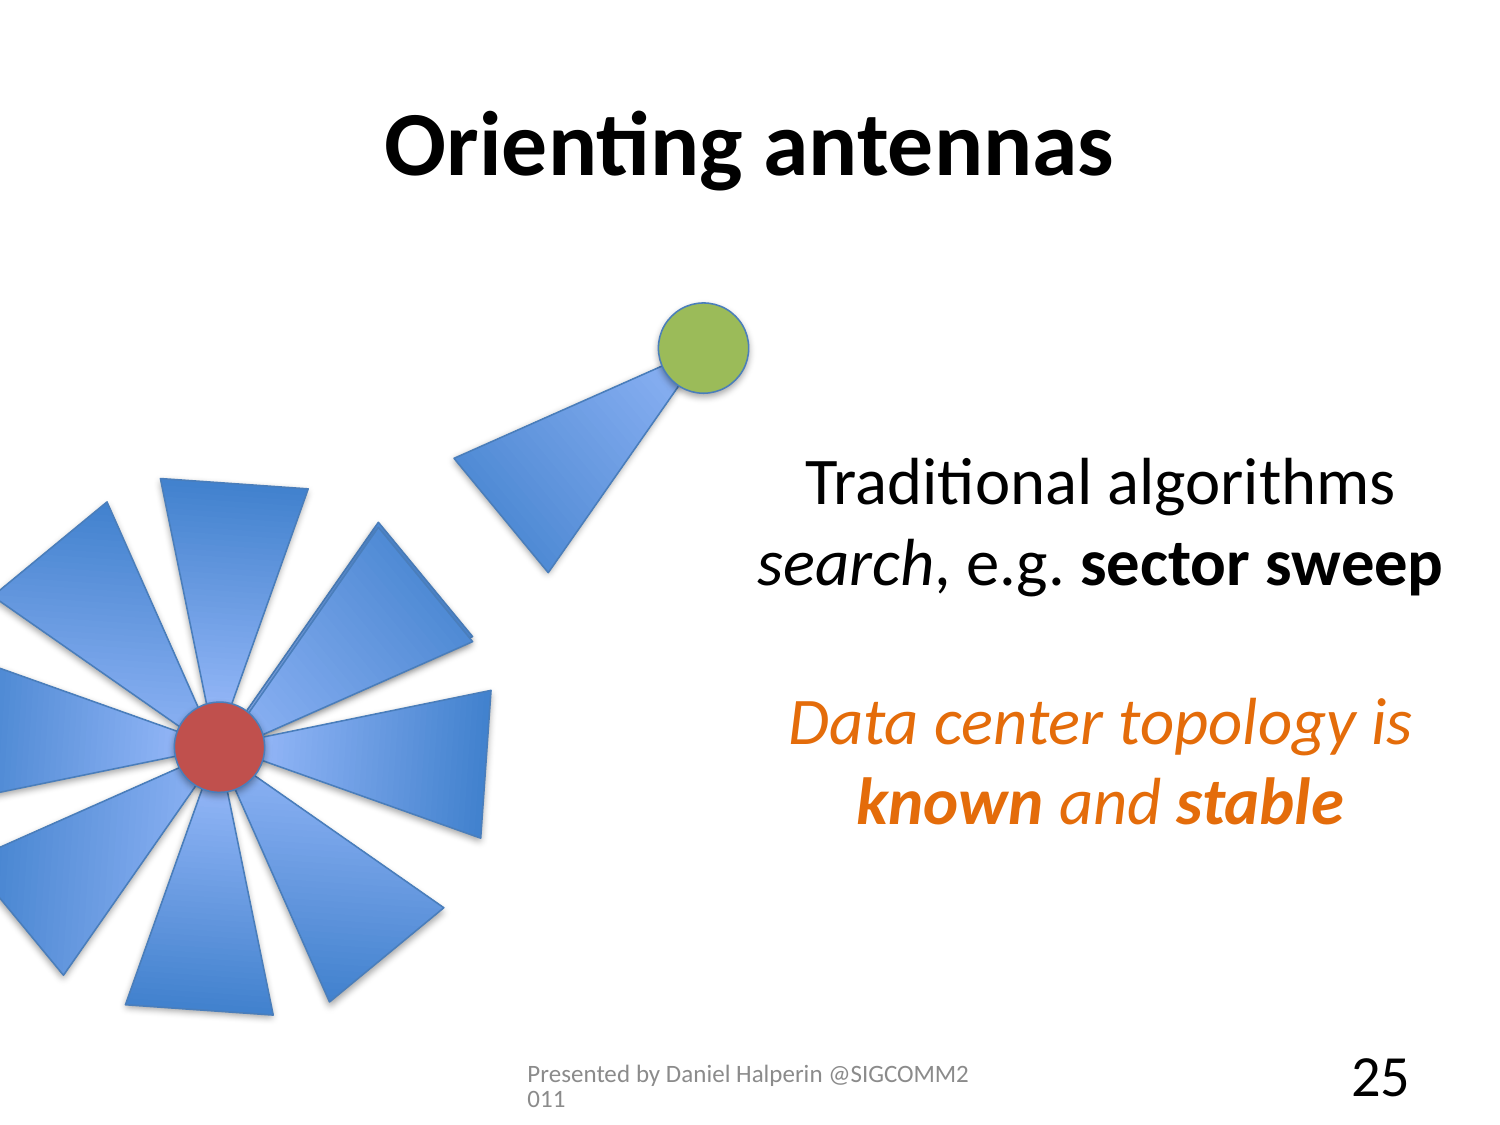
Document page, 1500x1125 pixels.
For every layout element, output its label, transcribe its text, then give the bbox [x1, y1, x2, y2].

text_box [453, 367, 675, 574]
text_box [657, 302, 750, 395]
footer Presented by Daniel Halperin @SIGCOMM2011 [512, 1042, 988, 1103]
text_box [0, 483, 487, 1078]
text_box Traditional algorithms search, e.g. sector sweep Data center topology is known and stable [736, 430, 1466, 846]
title Orienting antennas [75, 45, 1425, 233]
slide_number 25 [1074, 1042, 1425, 1103]
